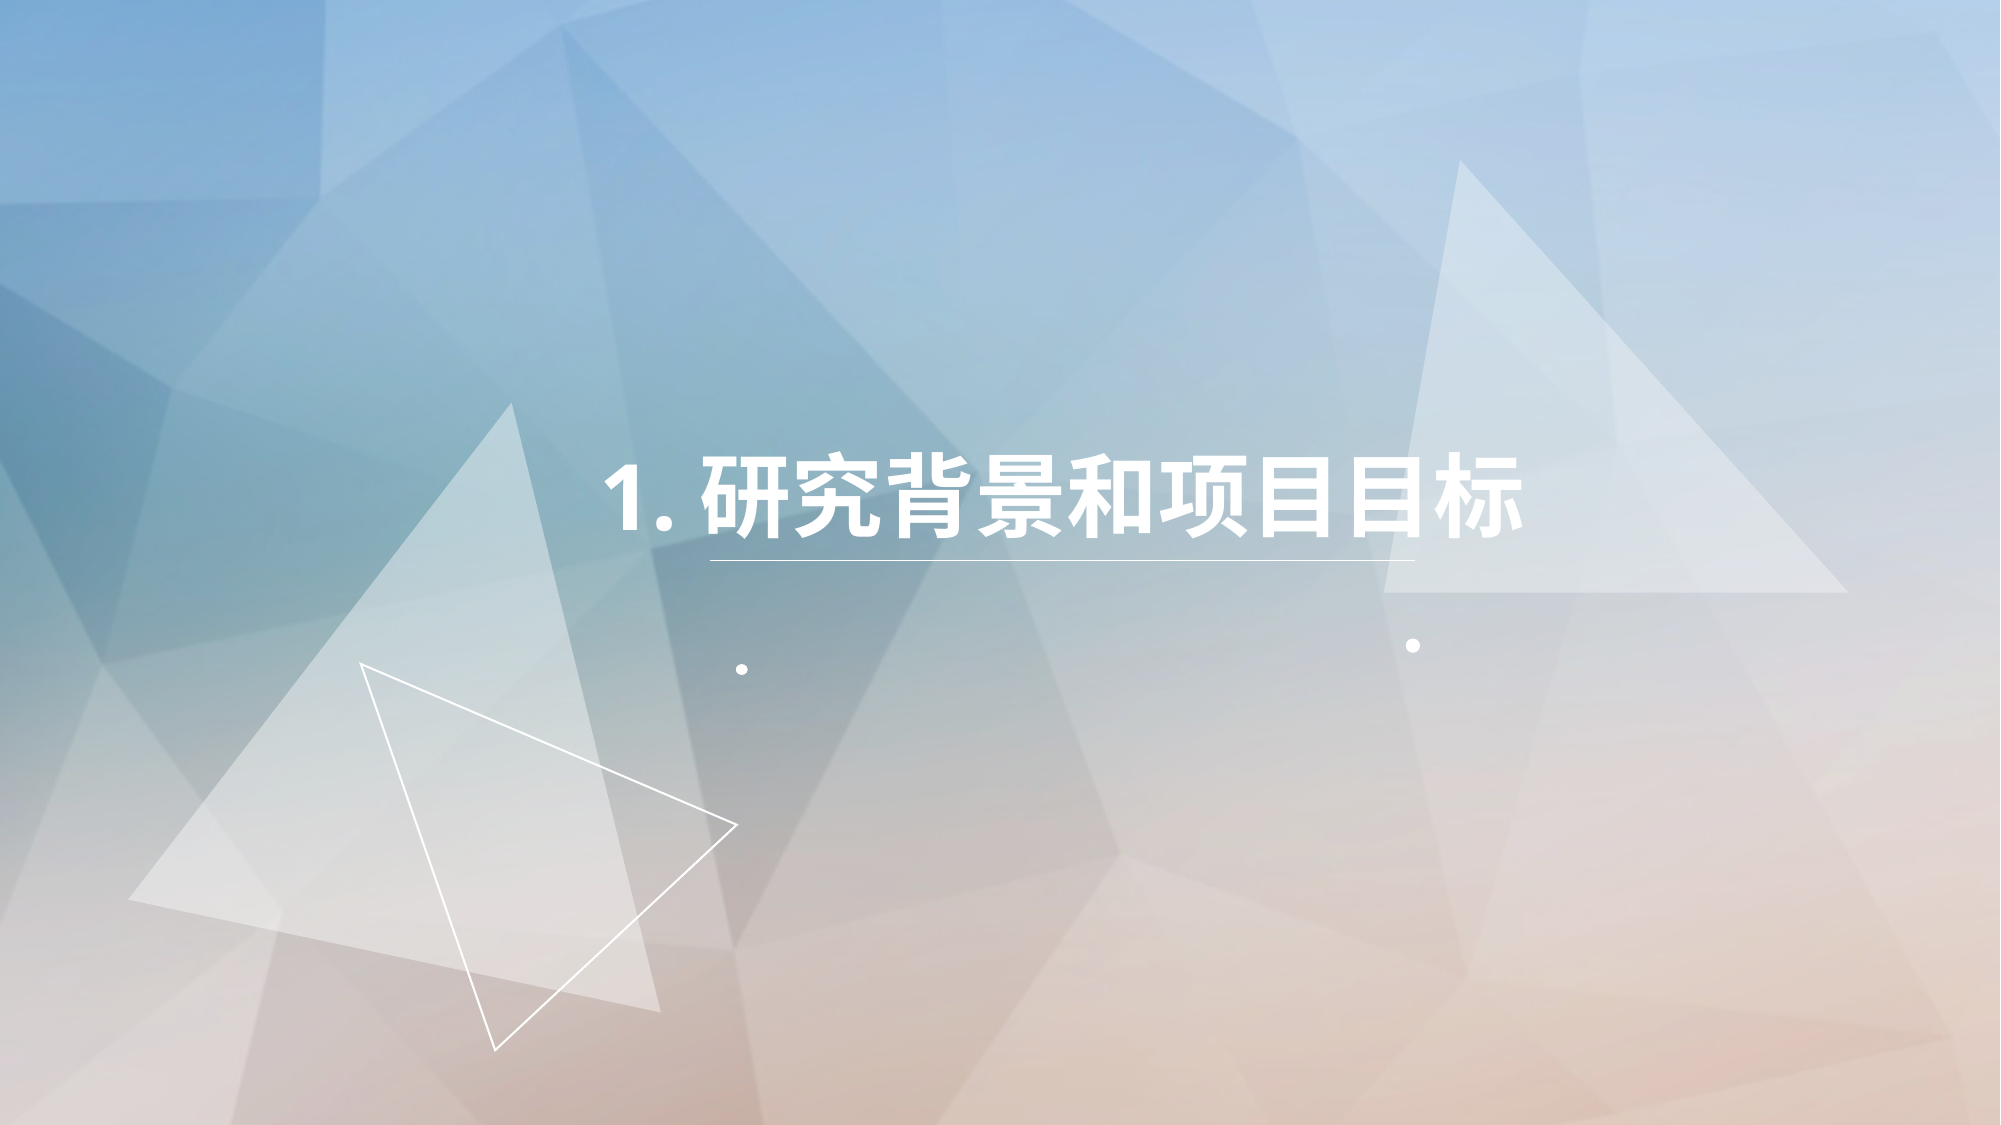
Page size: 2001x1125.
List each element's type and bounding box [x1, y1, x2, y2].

text_box [180, 396, 747, 988]
picture [0, 0, 2000, 1125]
